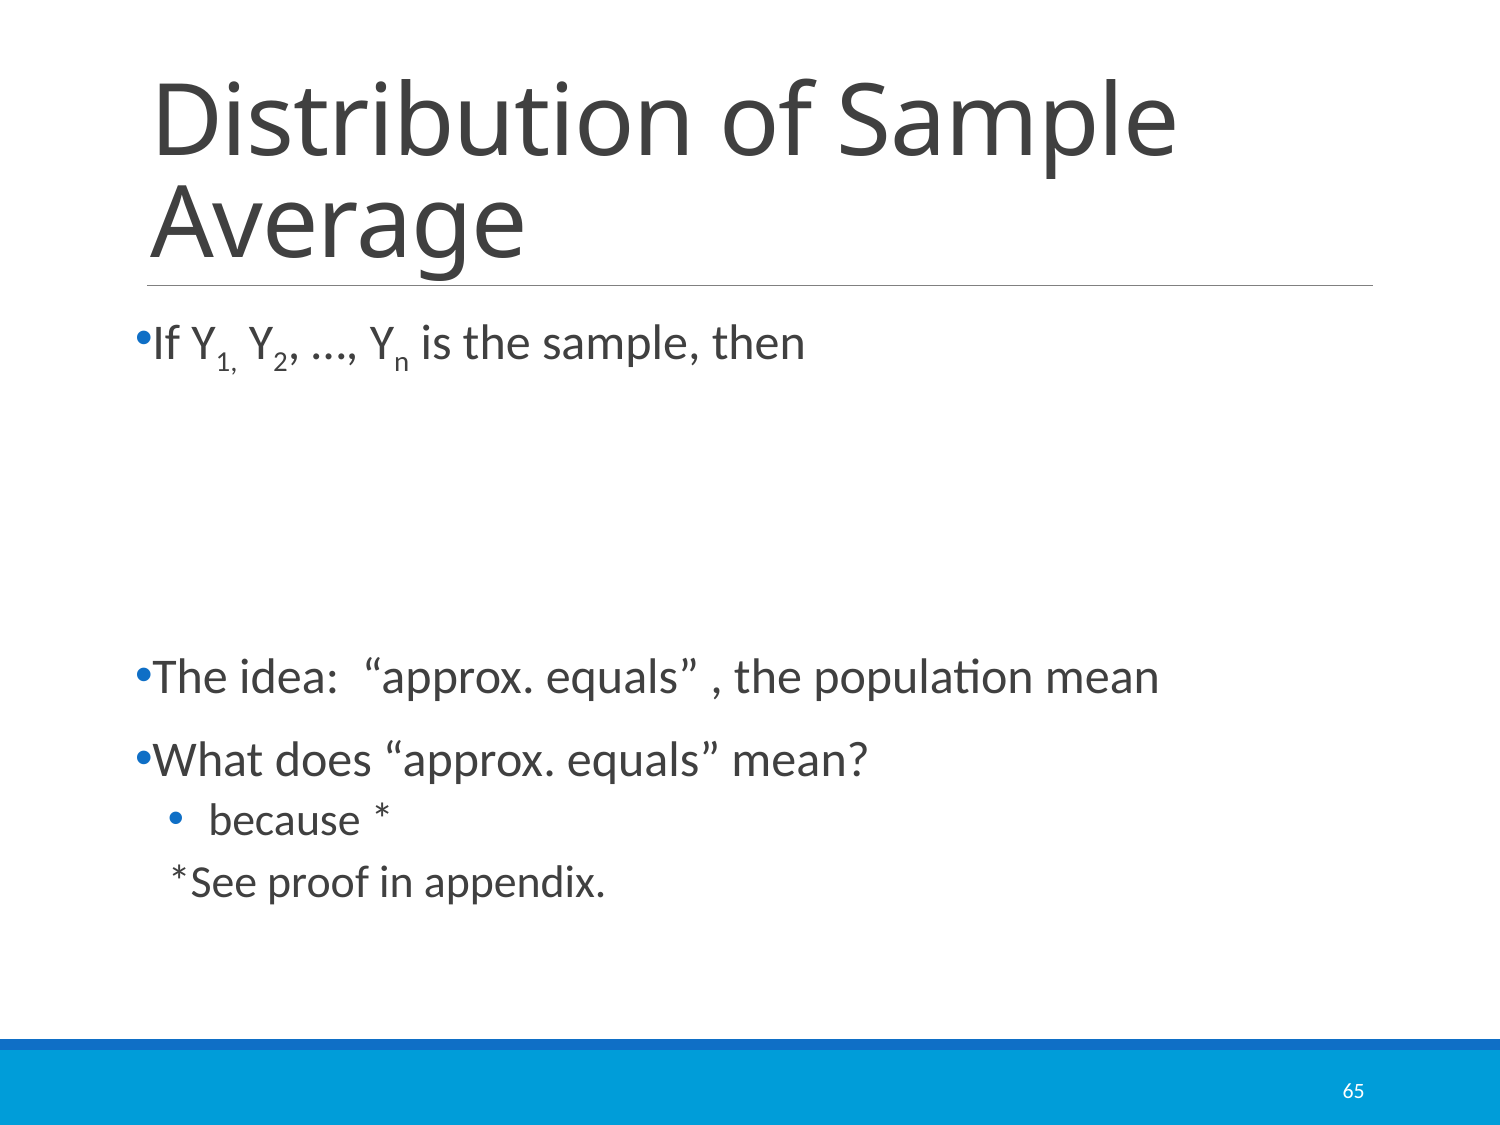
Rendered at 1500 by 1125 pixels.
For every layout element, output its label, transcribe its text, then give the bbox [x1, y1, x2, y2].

slide_number 65 [1218, 1059, 1380, 1120]
title Distribution of Sample Average [135, 47, 1466, 285]
